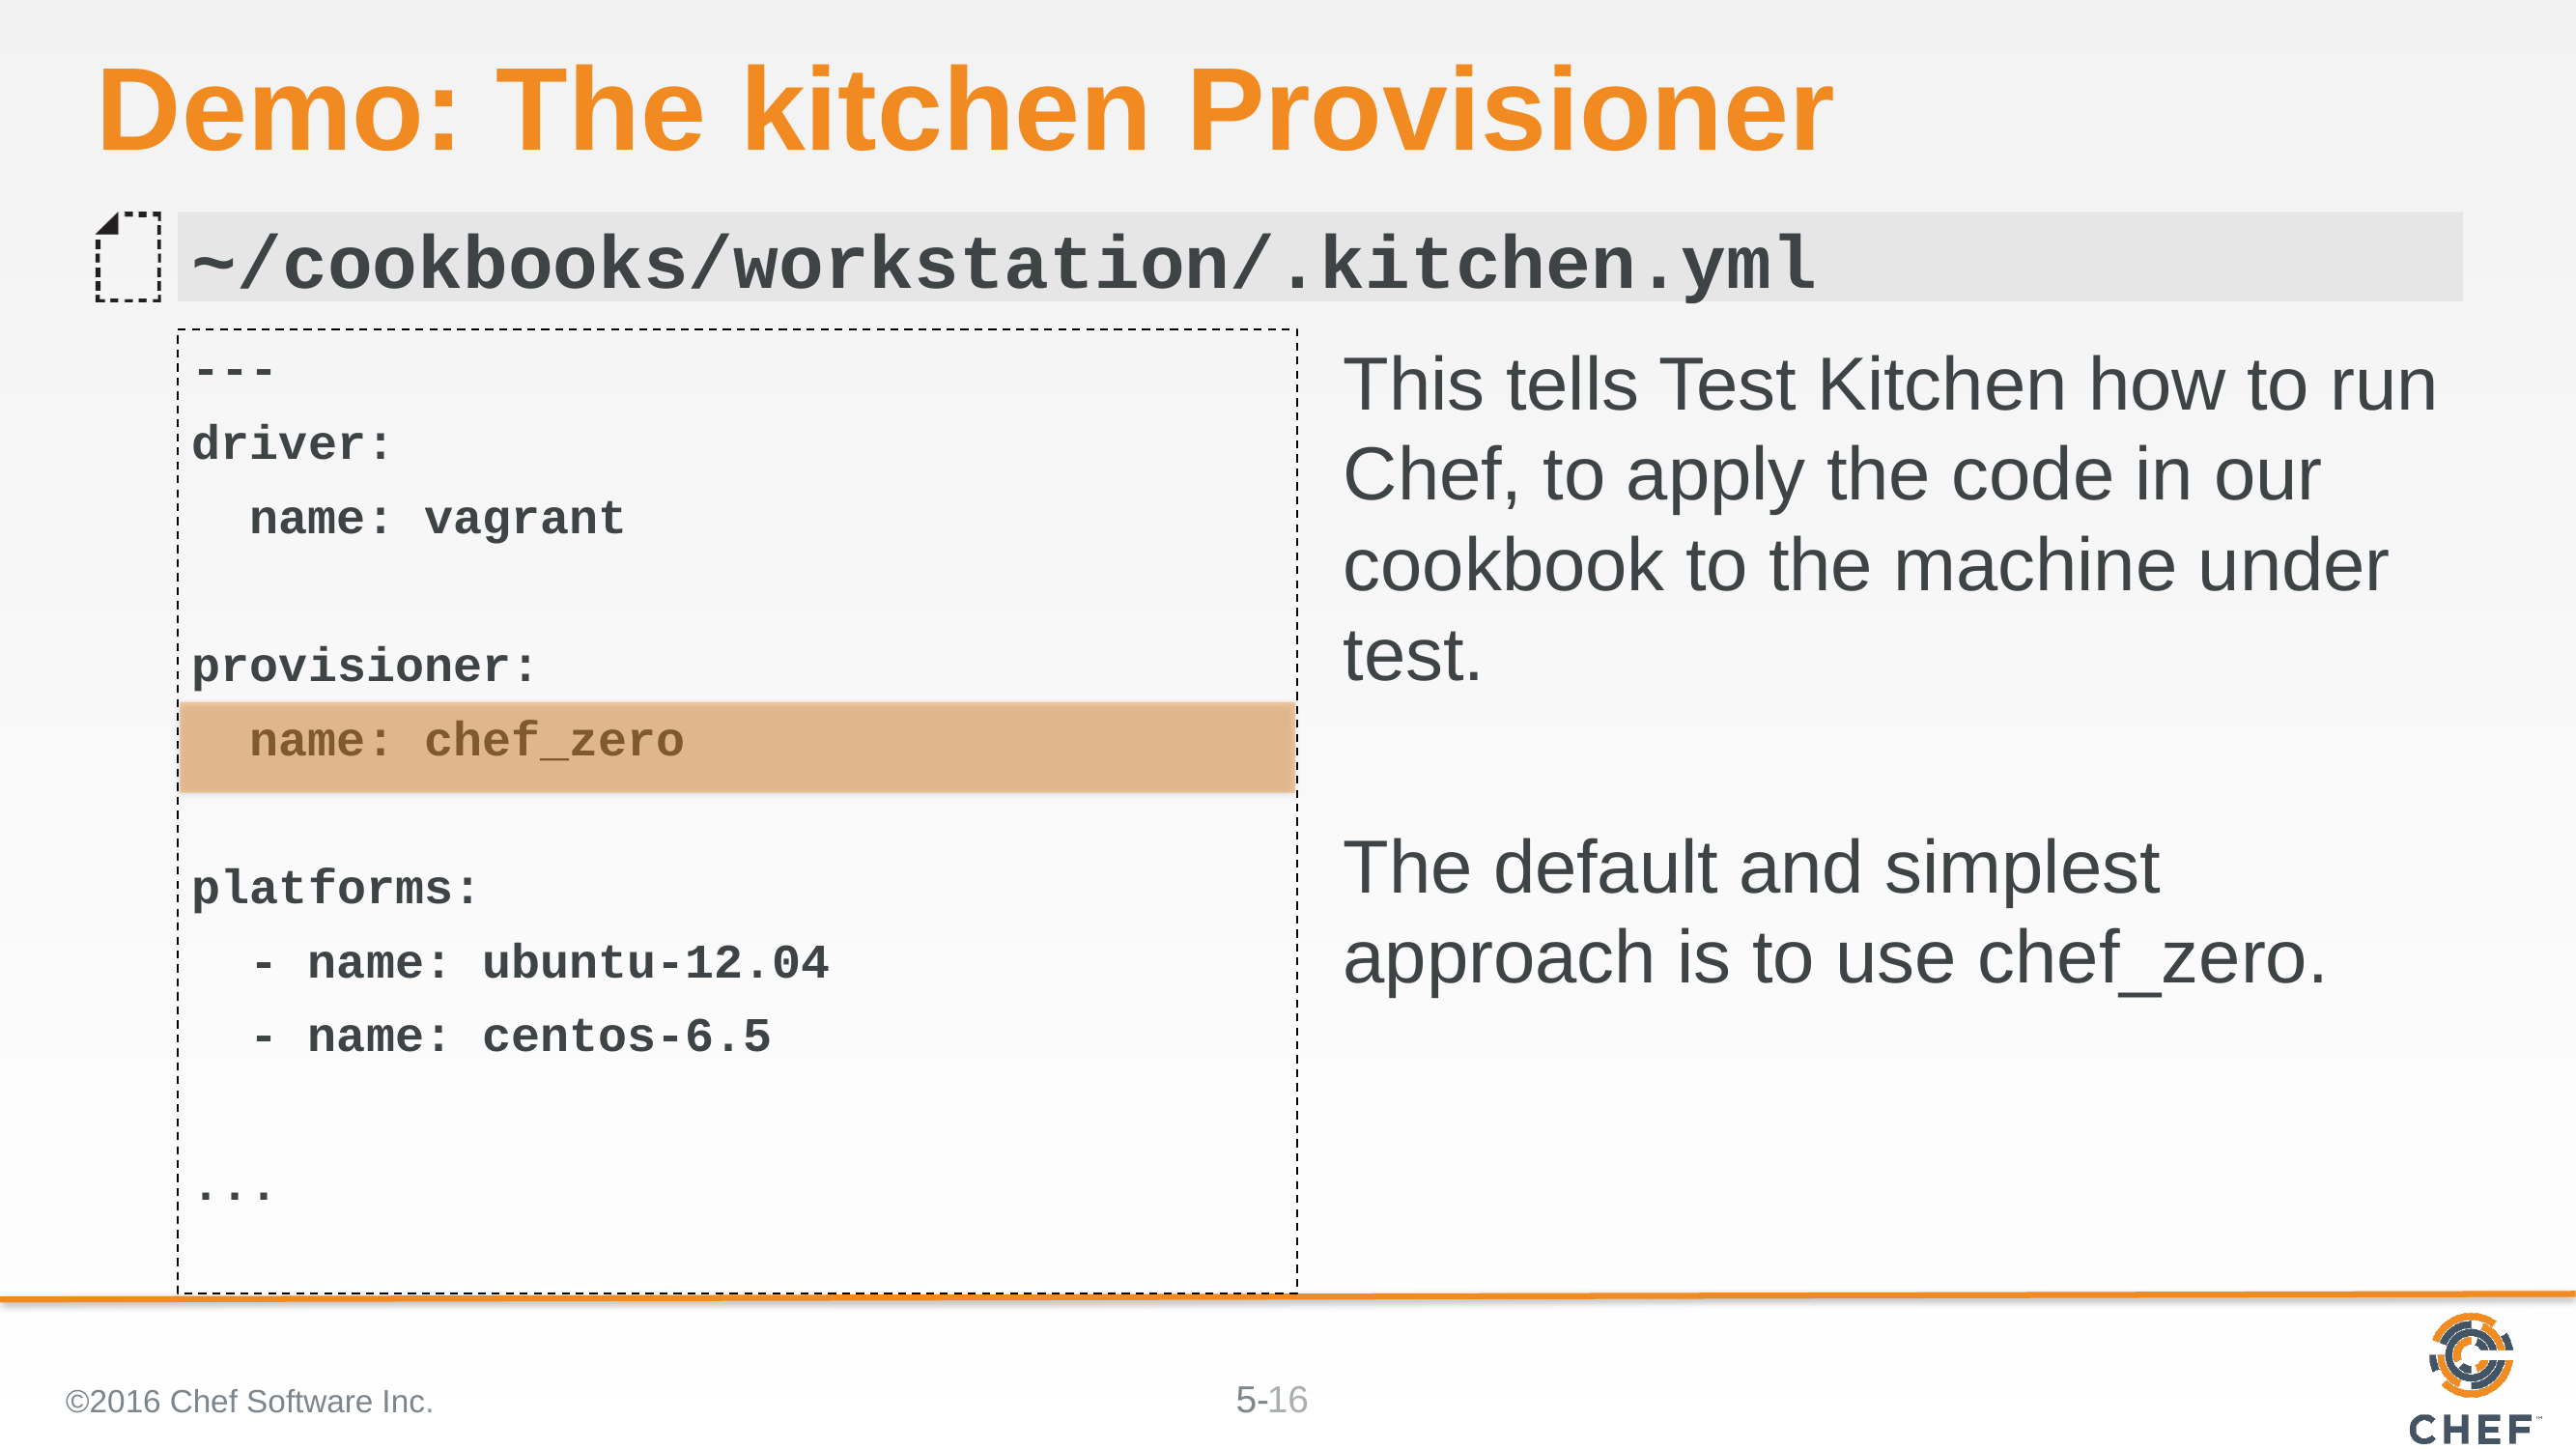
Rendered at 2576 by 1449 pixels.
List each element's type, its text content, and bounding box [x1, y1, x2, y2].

list --- driver: name: vagrant provisioner: name: chef_zero platforms: - name: ubuntu-12.04 - name: centos-6.5 ... [177, 799, 1298, 1294]
list This tells Test Kitchen how to run Chef, to apply the code in our cookbook to the machine under test. The default and simplest approach is to use chef_zero. [1343, 334, 2463, 1279]
picture [2399, 1297, 2550, 1449]
text_box [180, 701, 1296, 793]
slide_number 16 [998, 1359, 1578, 1437]
footer ©2016 Chef Software Inc. [51, 1359, 952, 1440]
list ~/cookbooks/workstation/.kitchen.yml [177, 212, 2463, 302]
list --- driver: name: vagrant provisioner: name: chef_zero platforms: - name: ubuntu-12.04 - name: centos-6.5 ... [177, 328, 1298, 703]
title Demo: The kitchen Provisioner [96, 48, 2463, 180]
